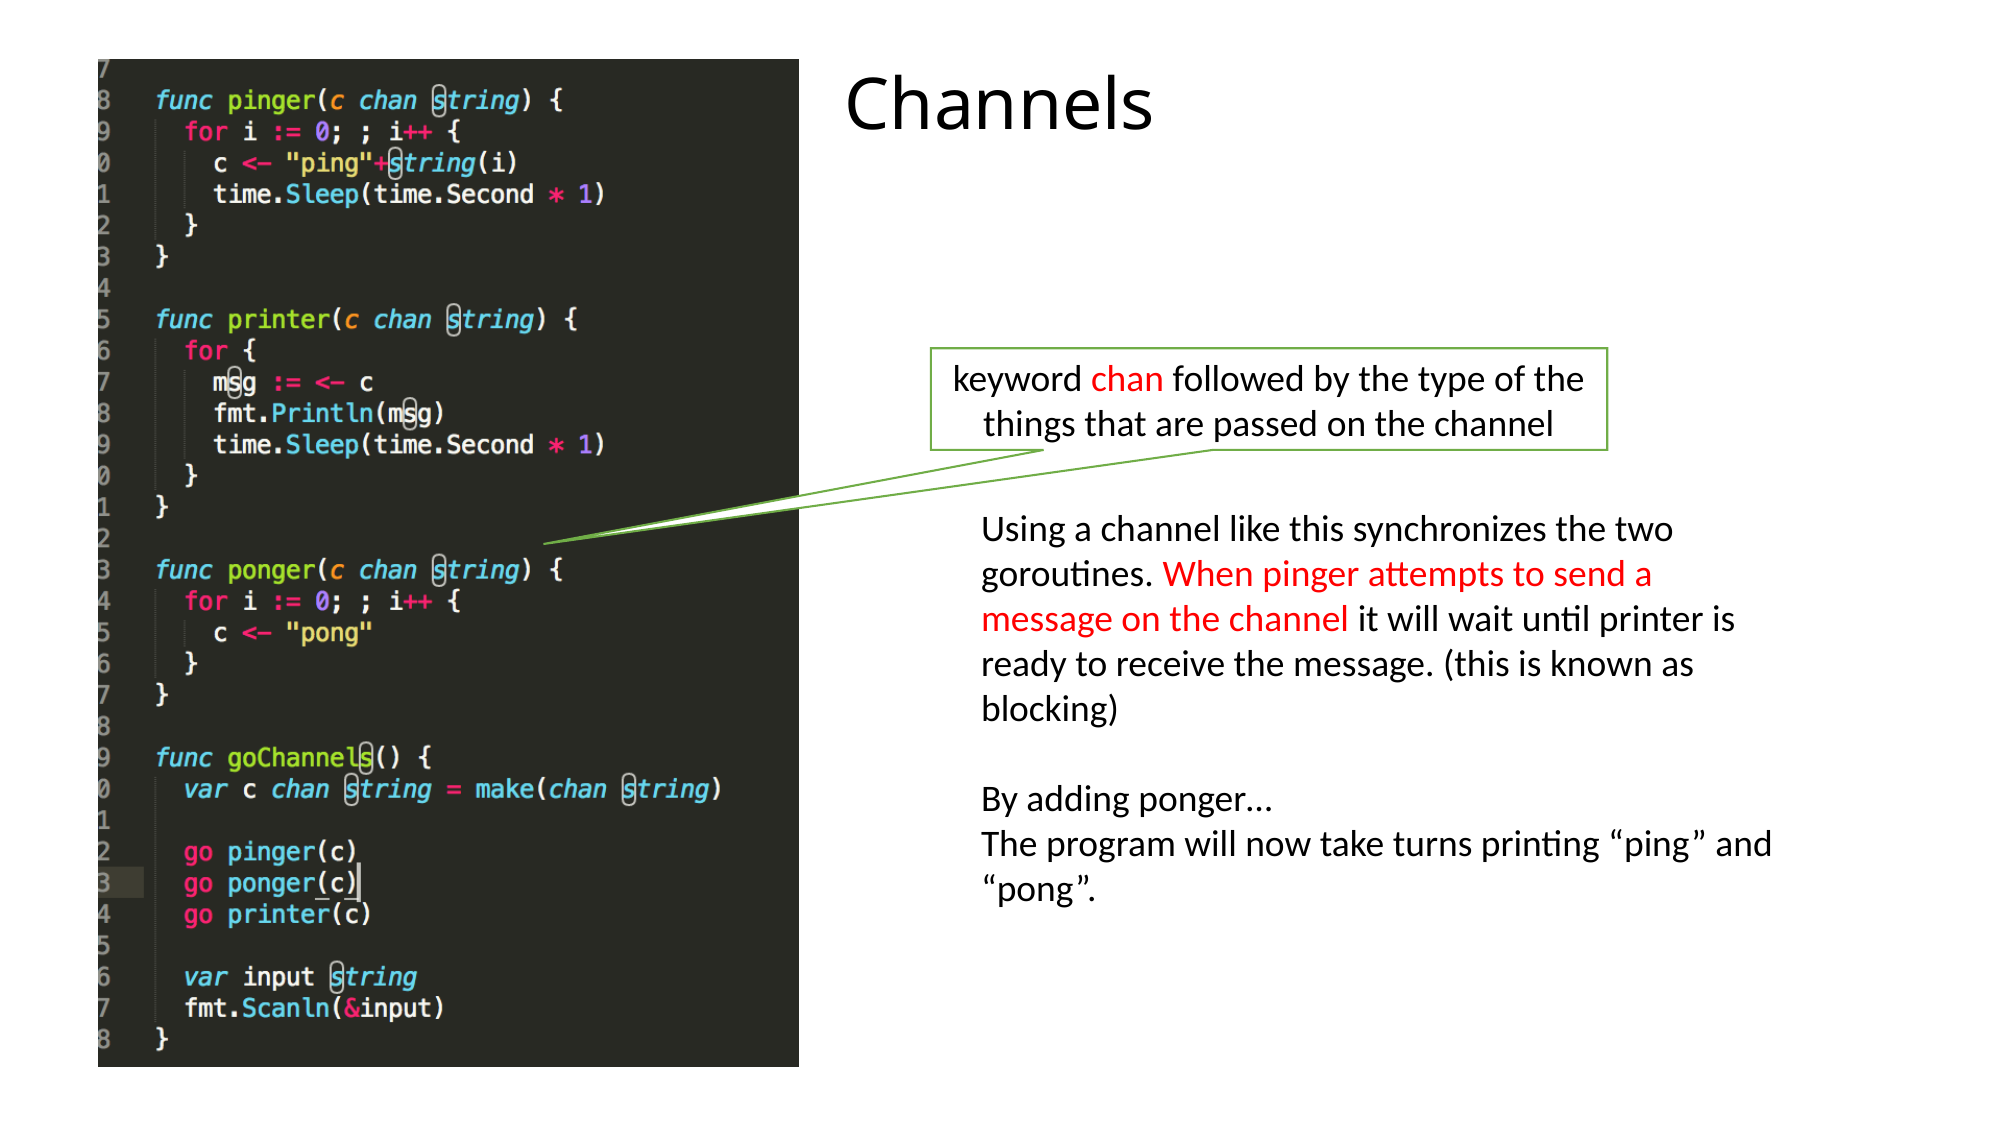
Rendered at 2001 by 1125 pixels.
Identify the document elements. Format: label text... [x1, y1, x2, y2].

text_box keyword chan followed by the type of the things that are passed on the channel [799, 347, 1609, 510]
text_box Using a channel like this synchronizes the two goroutines. When pinger attempts to send a message on the channel it will wait until printer is ready to receive the message. (this is known as blocking) By adding ponger… The program will now take turns printing “ping” and “pong”. [966, 496, 1800, 916]
title Channels [799, 59, 1863, 153]
picture [98, 59, 799, 1067]
